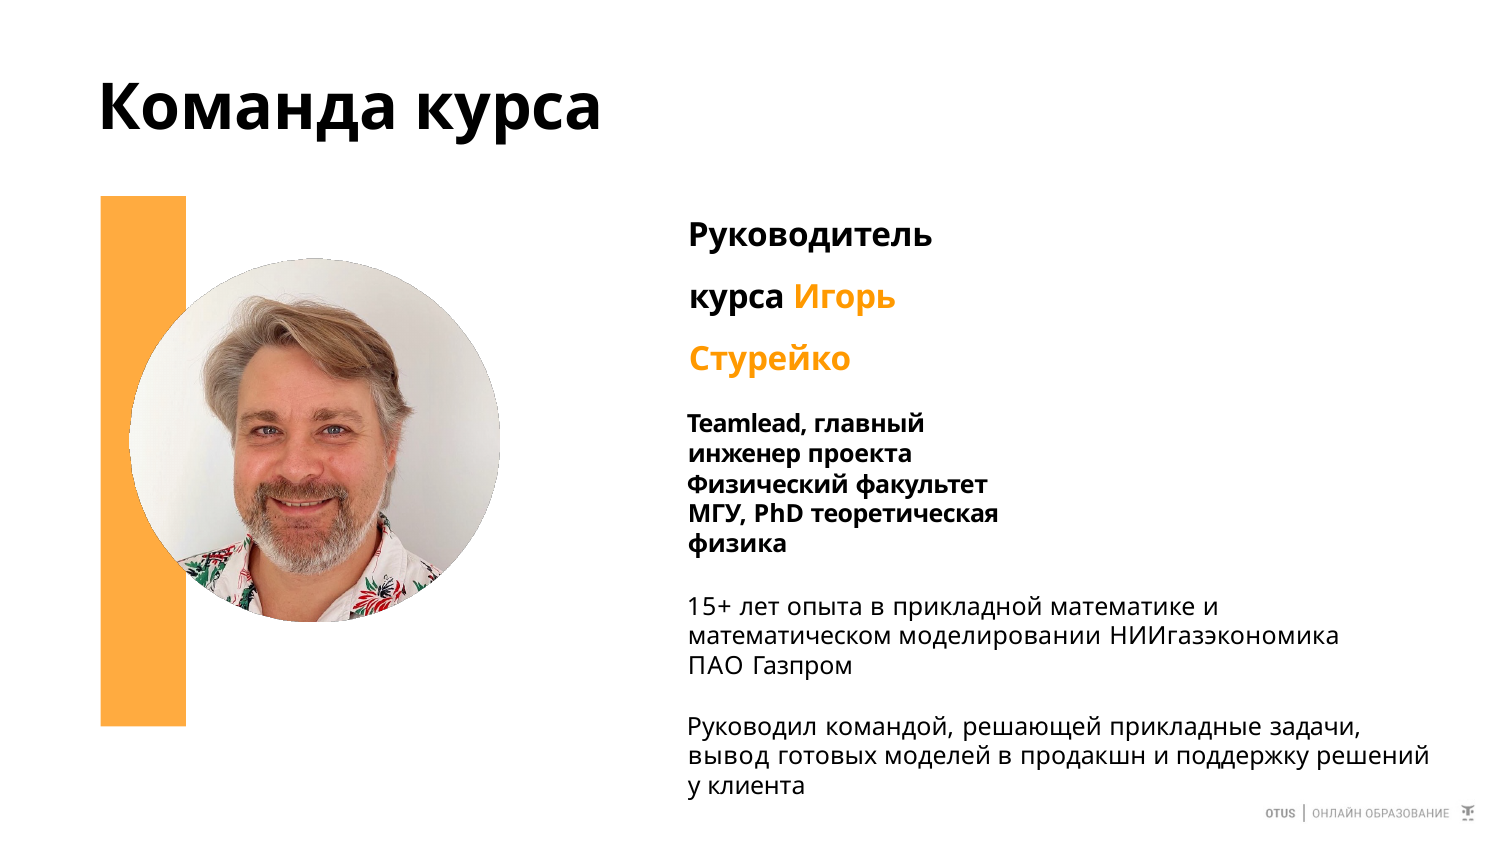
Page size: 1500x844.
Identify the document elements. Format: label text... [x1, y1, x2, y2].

picture [1263, 799, 1476, 824]
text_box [100, 195, 500, 727]
text_box Руководитель курса Игорь Стурейко Teamlead, главный инженер проекта Физический факультет МГУ, PhD теоретическая физика 15+ лет опыта в прикладной математике и математическом моделировании НИИгазэкономика ПАО Газпром Руководил командой, решающей прикладные задачи, вывод готовых моделей в продакшн и поддержку решений у клиента [685, 188, 1431, 800]
title Команда курса [95, 62, 817, 206]
